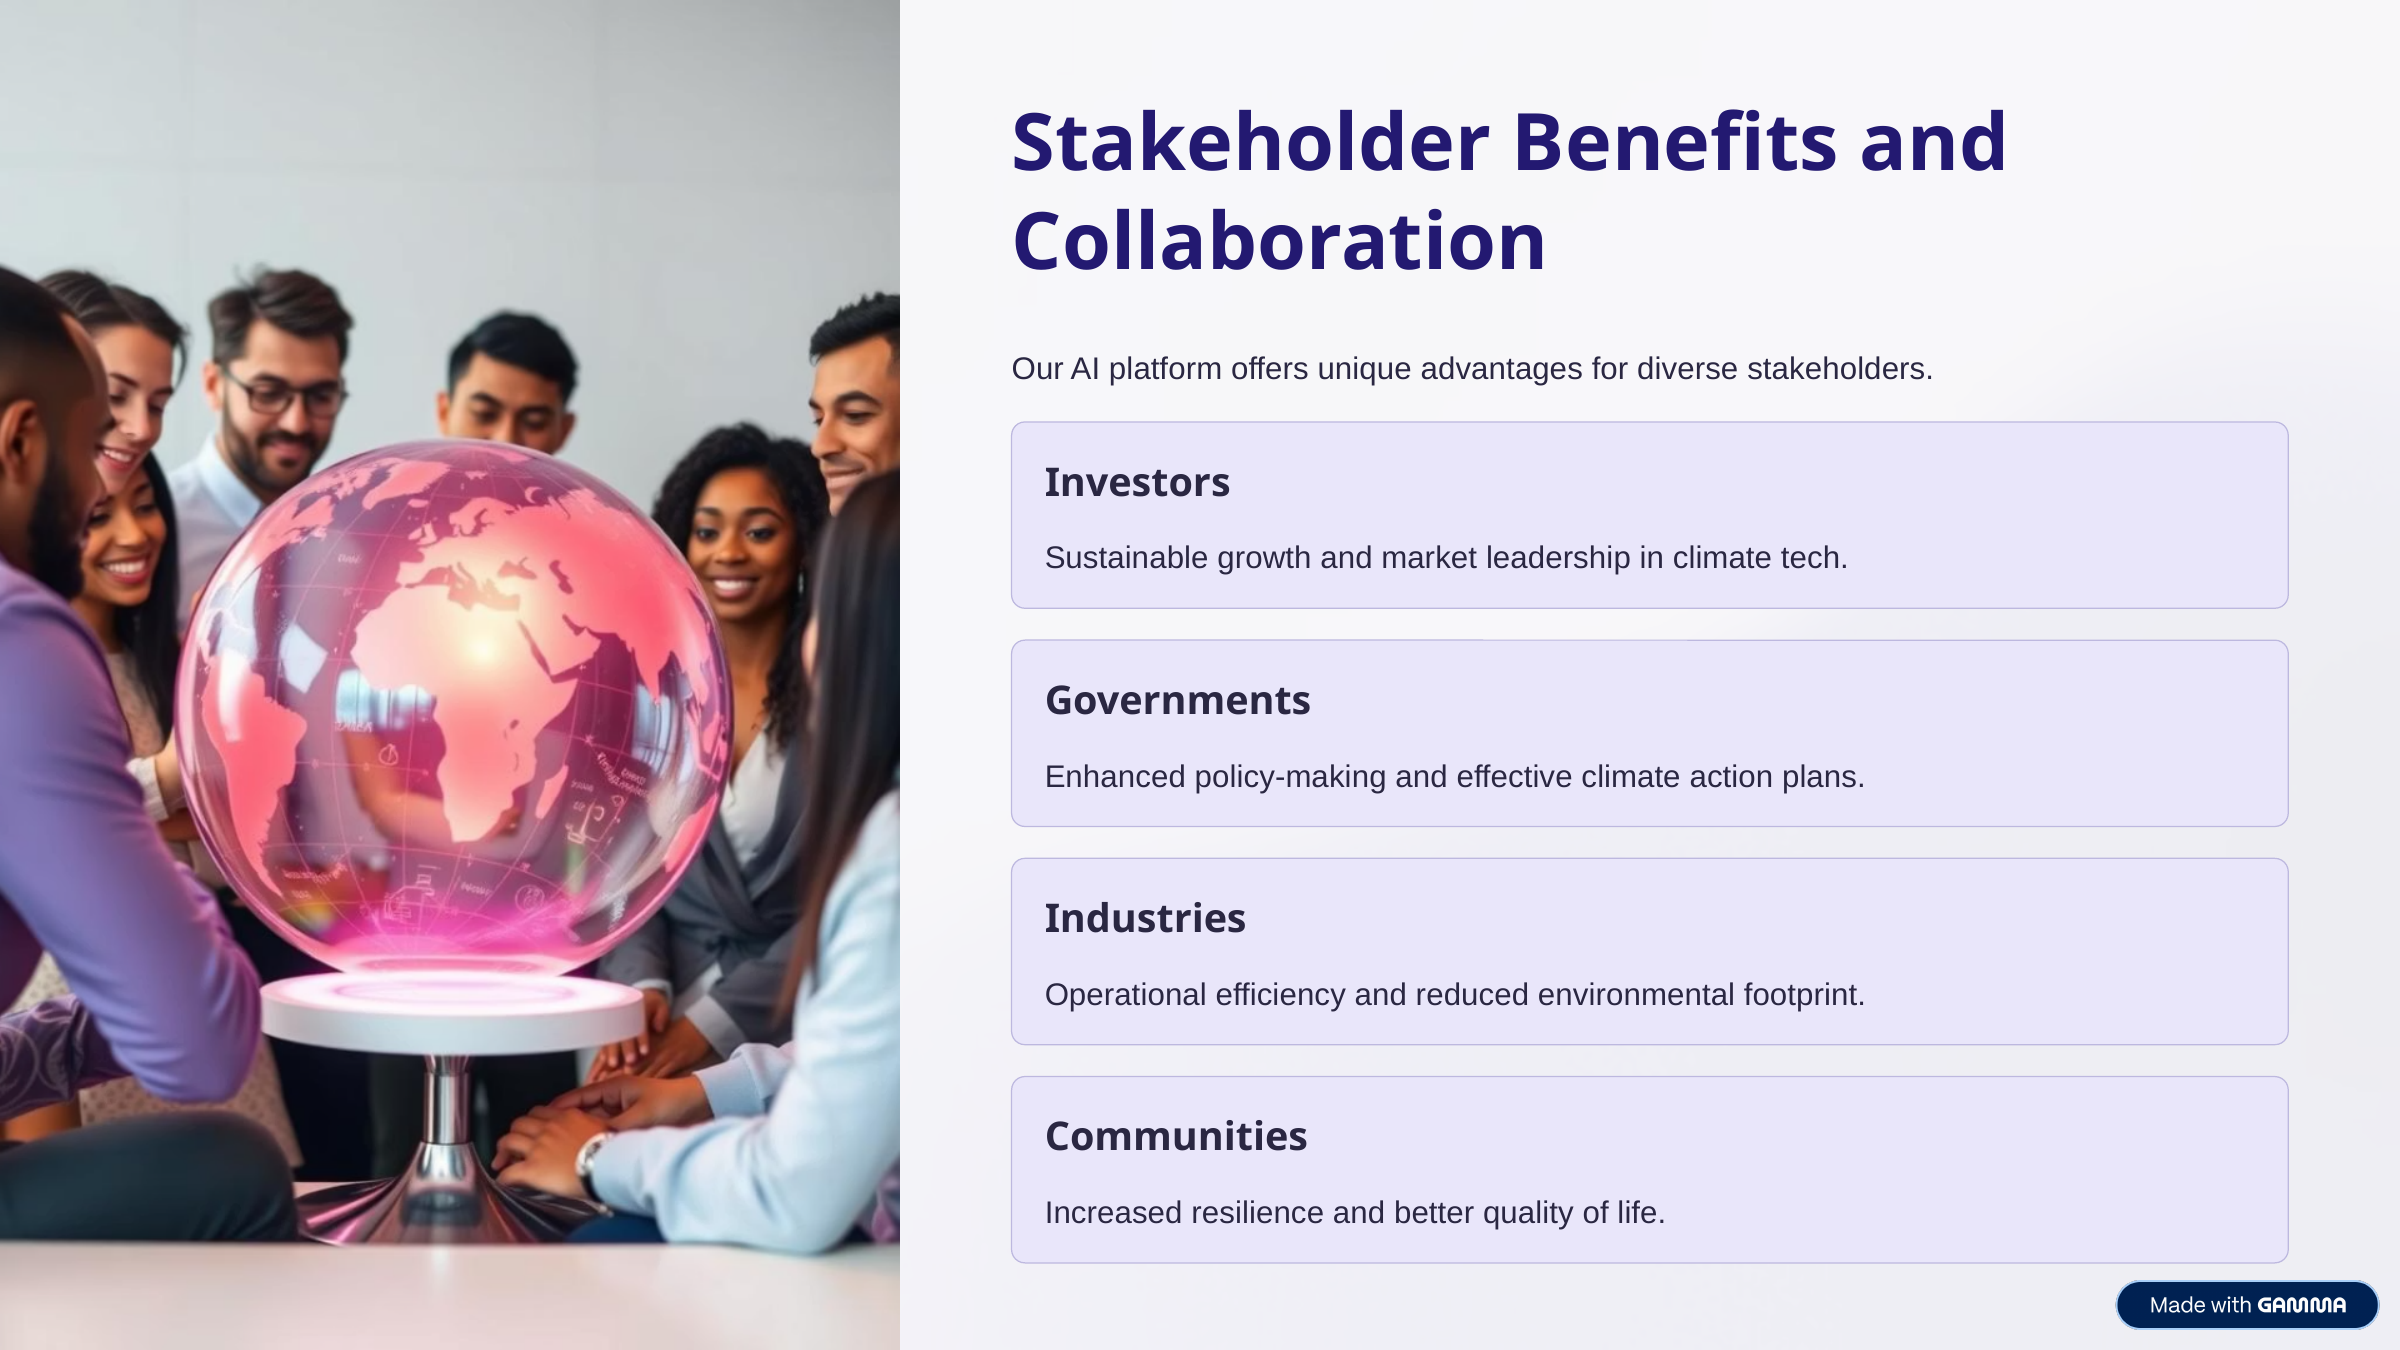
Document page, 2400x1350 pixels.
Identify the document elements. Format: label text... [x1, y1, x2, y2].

text_box [1011, 858, 2289, 1045]
text_box [1011, 421, 2289, 609]
text_box Governments [1044, 673, 1444, 724]
text_box Industries [1044, 891, 1444, 942]
text_box [1011, 1076, 2289, 1263]
text_box Stakeholder Benefits and Collaboration [1011, 87, 2289, 288]
text_box Increased resilience and better quality of life. [1044, 1178, 2256, 1230]
text_box Enhanced policy-making and effective climate action plans. [1044, 742, 2256, 794]
text_box Operational efficiency and reduced environmental footprint. [1044, 960, 2256, 1012]
text_box Sustainable growth and market leadership in climate tech. [1044, 524, 2256, 576]
picture [0, 0, 900, 1350]
text_box Investors [1044, 455, 1444, 505]
picture [2106, 1271, 2389, 1339]
text_box [1011, 640, 2289, 827]
text_box Our AI platform offers unique advantages for diverse stakeholders. [1011, 335, 2289, 387]
text_box Communities [1044, 1109, 1444, 1160]
